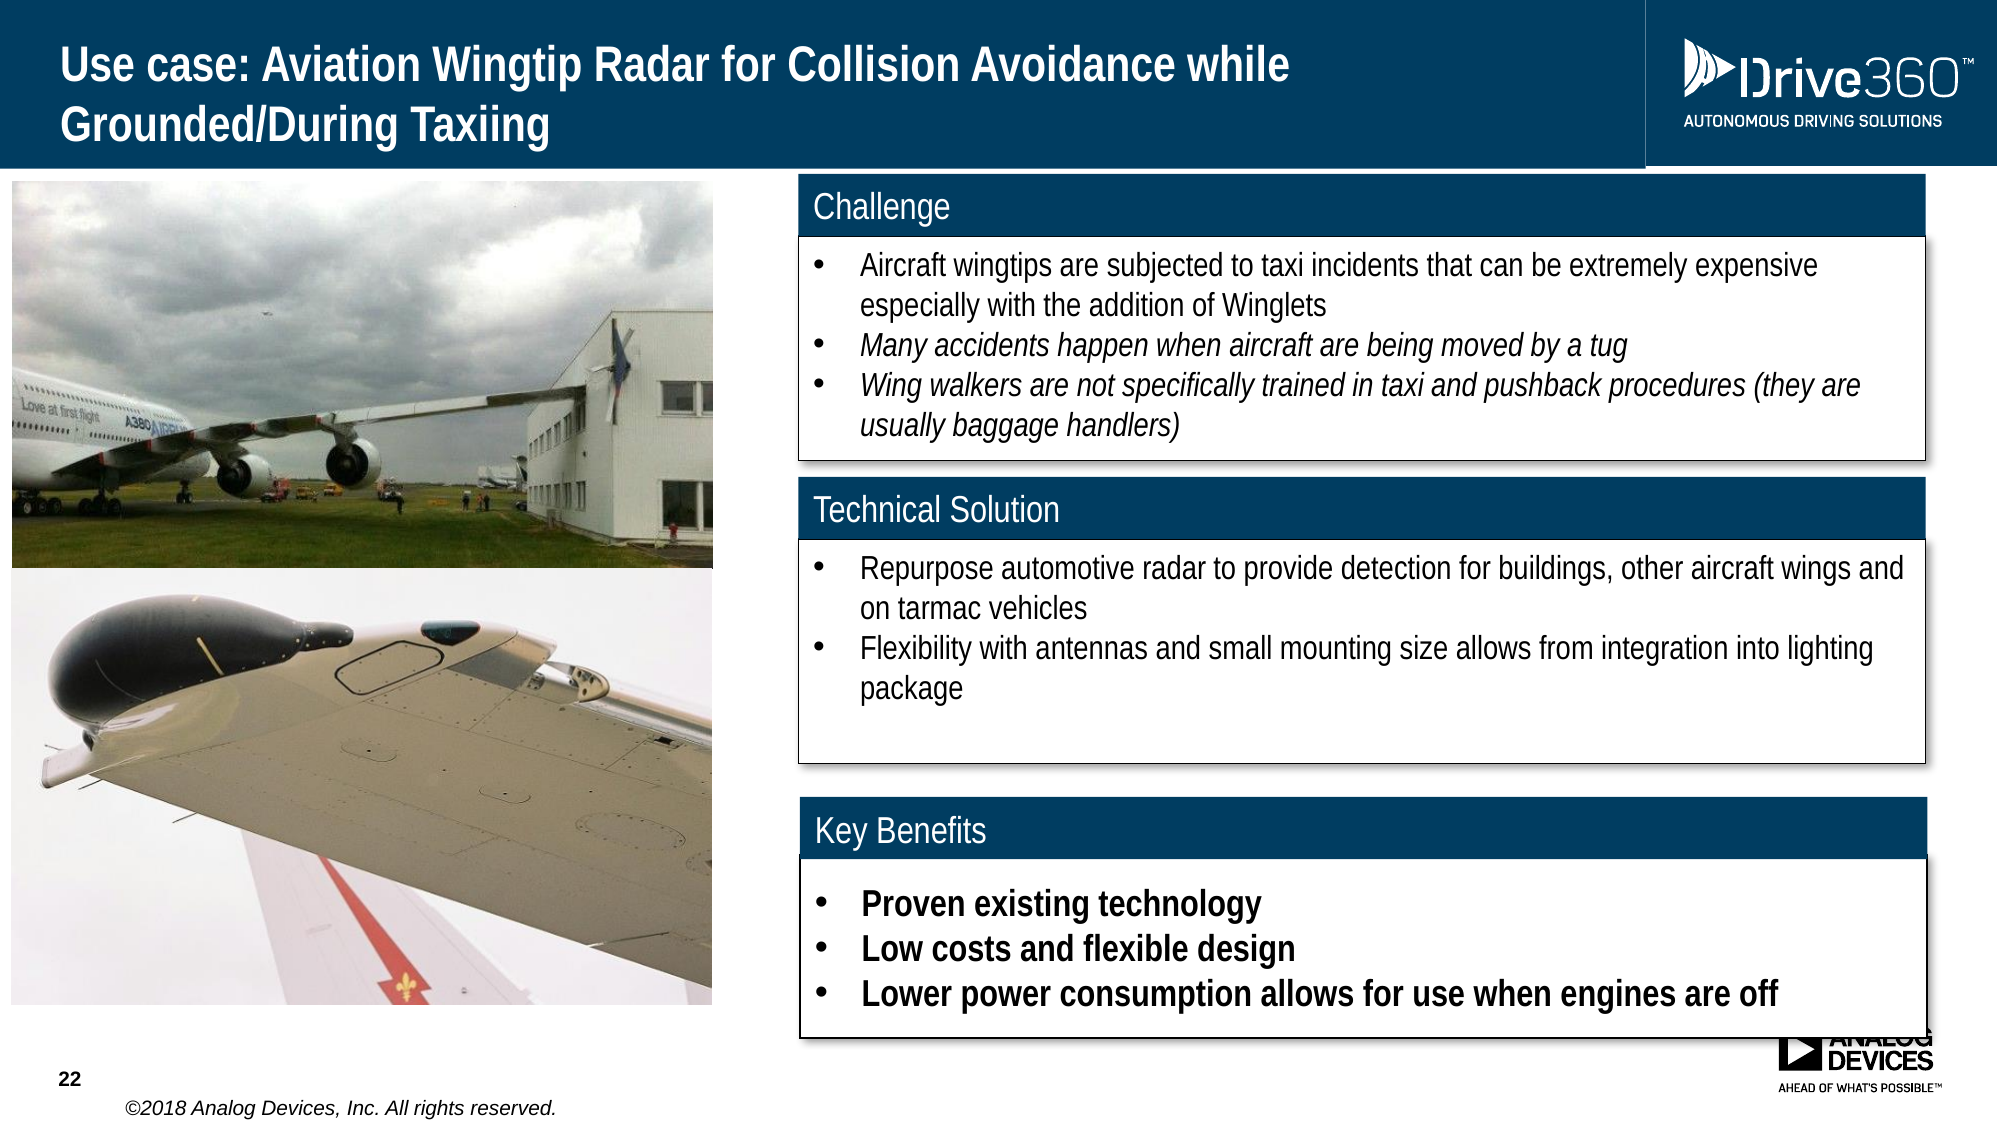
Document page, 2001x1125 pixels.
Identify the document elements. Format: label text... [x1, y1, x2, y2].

text_box Challenge [796, 172, 1928, 238]
picture [11, 181, 713, 1005]
text_box Proven existing technology Low costs and flexible design Lower power consumption allows for use when engines are off [799, 861, 1928, 1039]
text_box Repurpose automotive radar to provide detection for buildings, other aircraft wings and on tarmac vehicles Flexibility with antennas and small mounting size allows from integration into lighting package [798, 541, 1926, 764]
text_box Technical Solution [796, 475, 1928, 541]
text_box Aircraft wingtips are subjected to taxi incidents that can be extremely expensive especially with the addition of Winglets Many accidents happen when aircraft are being moved by a tug Wing walkers are not specifically trained in taxi and pushback procedures (they are usually baggage handlers) [798, 238, 1926, 461]
slide_number 22 [58, 1037, 114, 1092]
title Use case: Aviation Wingtip Radar for Collision Avoidance while Grounded/During Taxiing [0, 0, 1646, 169]
text_box Key Benefits [798, 795, 1929, 861]
text_box ©2018 Analog Devices, Inc. All rights reserved. [125, 1080, 923, 1125]
